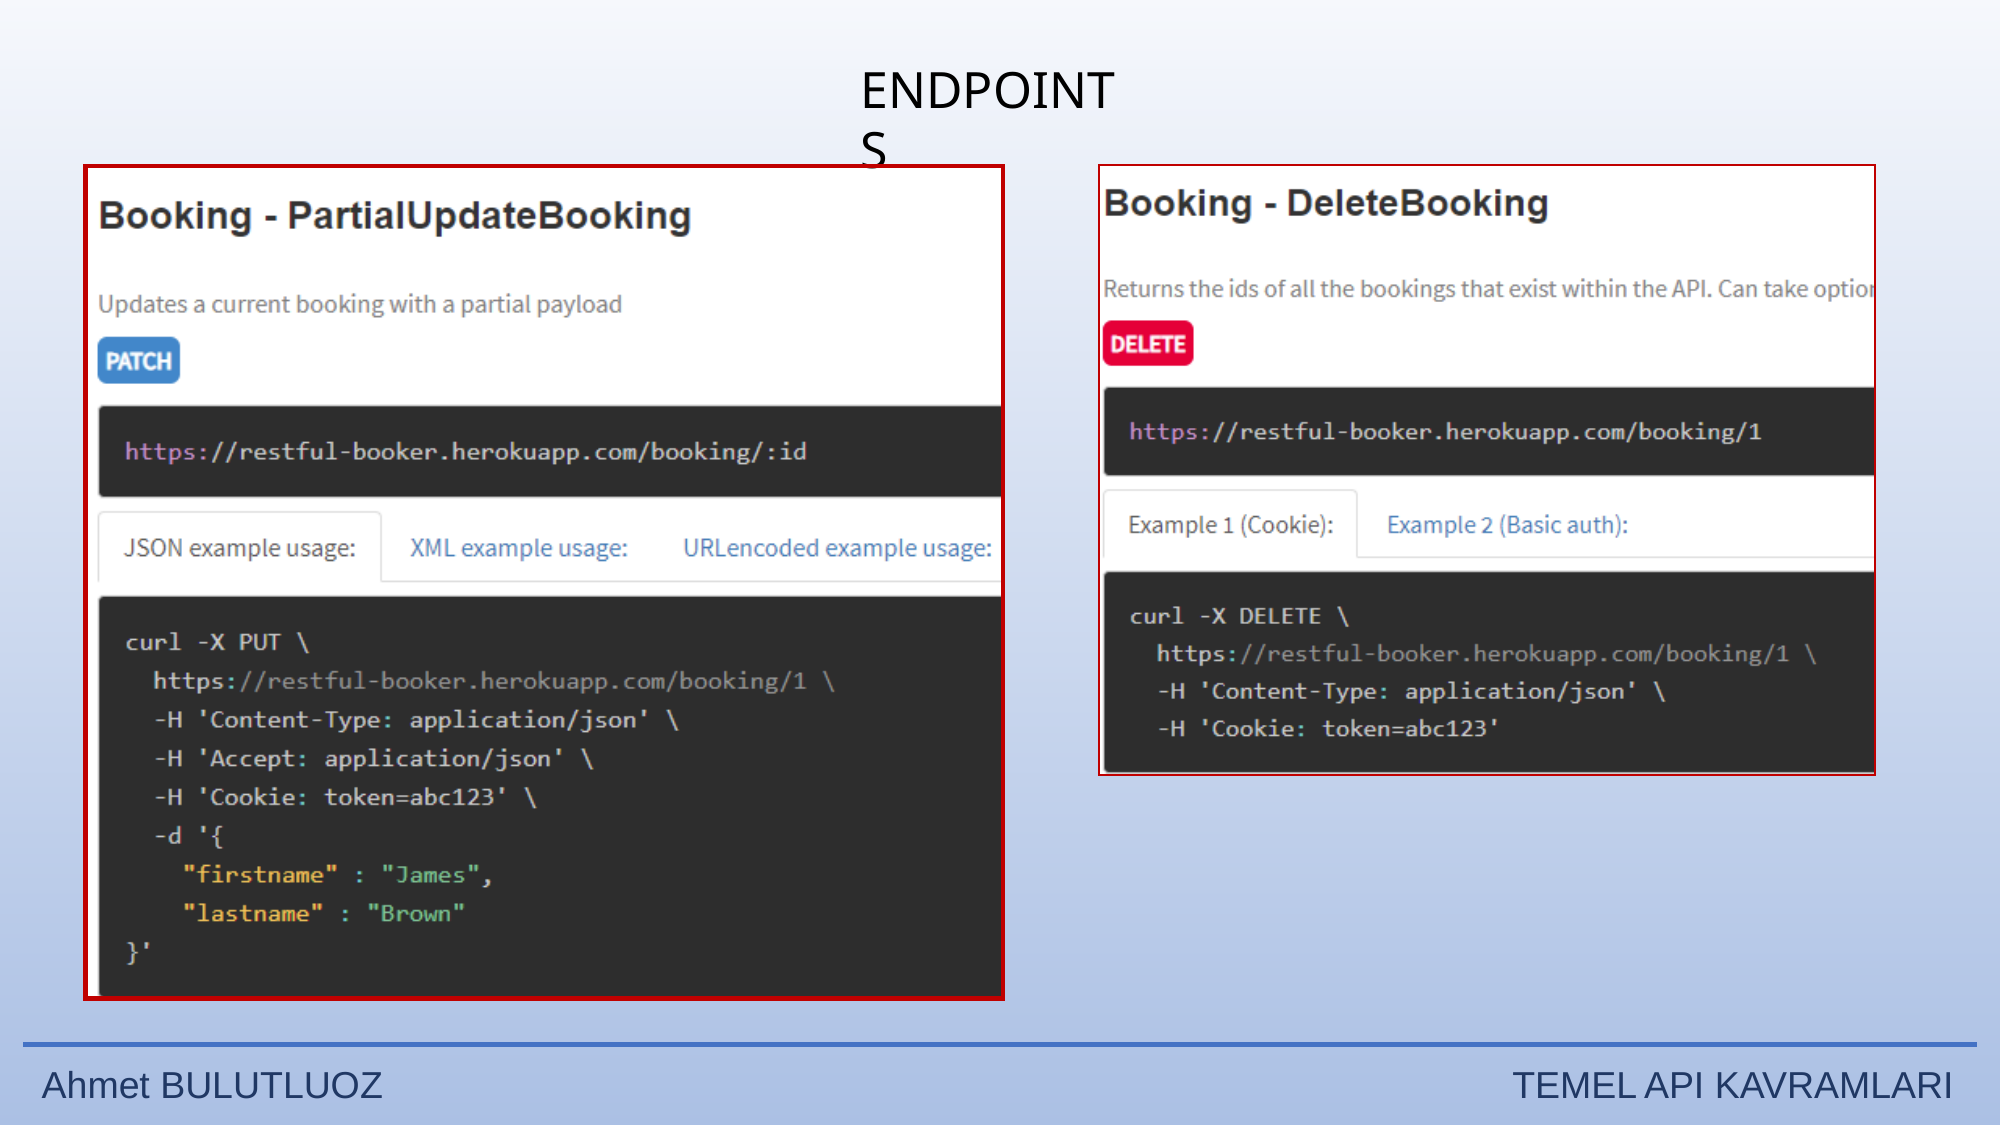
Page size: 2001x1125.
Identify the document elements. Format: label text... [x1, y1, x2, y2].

picture [85, 166, 1004, 999]
text_box ENDPOINTS [846, 51, 1154, 187]
text_box Ahmet BULUTLUOZ TEMEL API KAVRAMLARI [26, 1053, 1981, 1125]
picture [1099, 166, 1874, 774]
